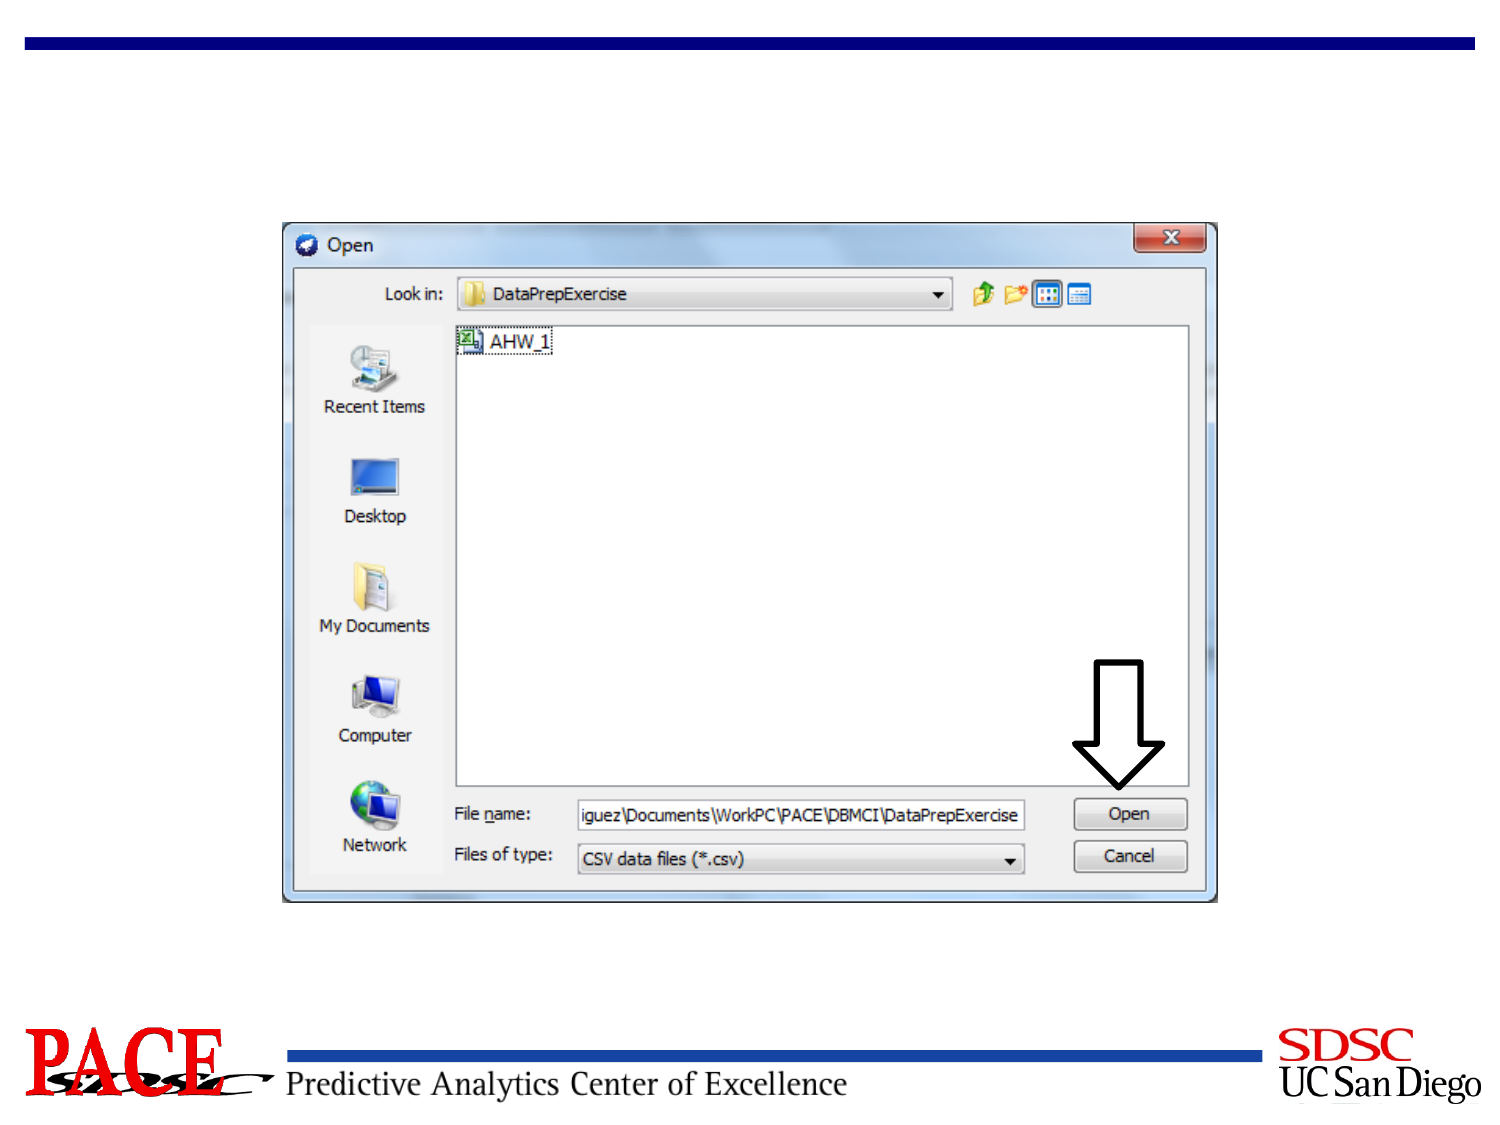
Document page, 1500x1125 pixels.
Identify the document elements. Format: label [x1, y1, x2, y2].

picture [25, 1025, 276, 1101]
picture [286, 1064, 858, 1103]
picture [282, 222, 1218, 903]
picture [1279, 1028, 1413, 1061]
picture [1279, 1066, 1481, 1104]
